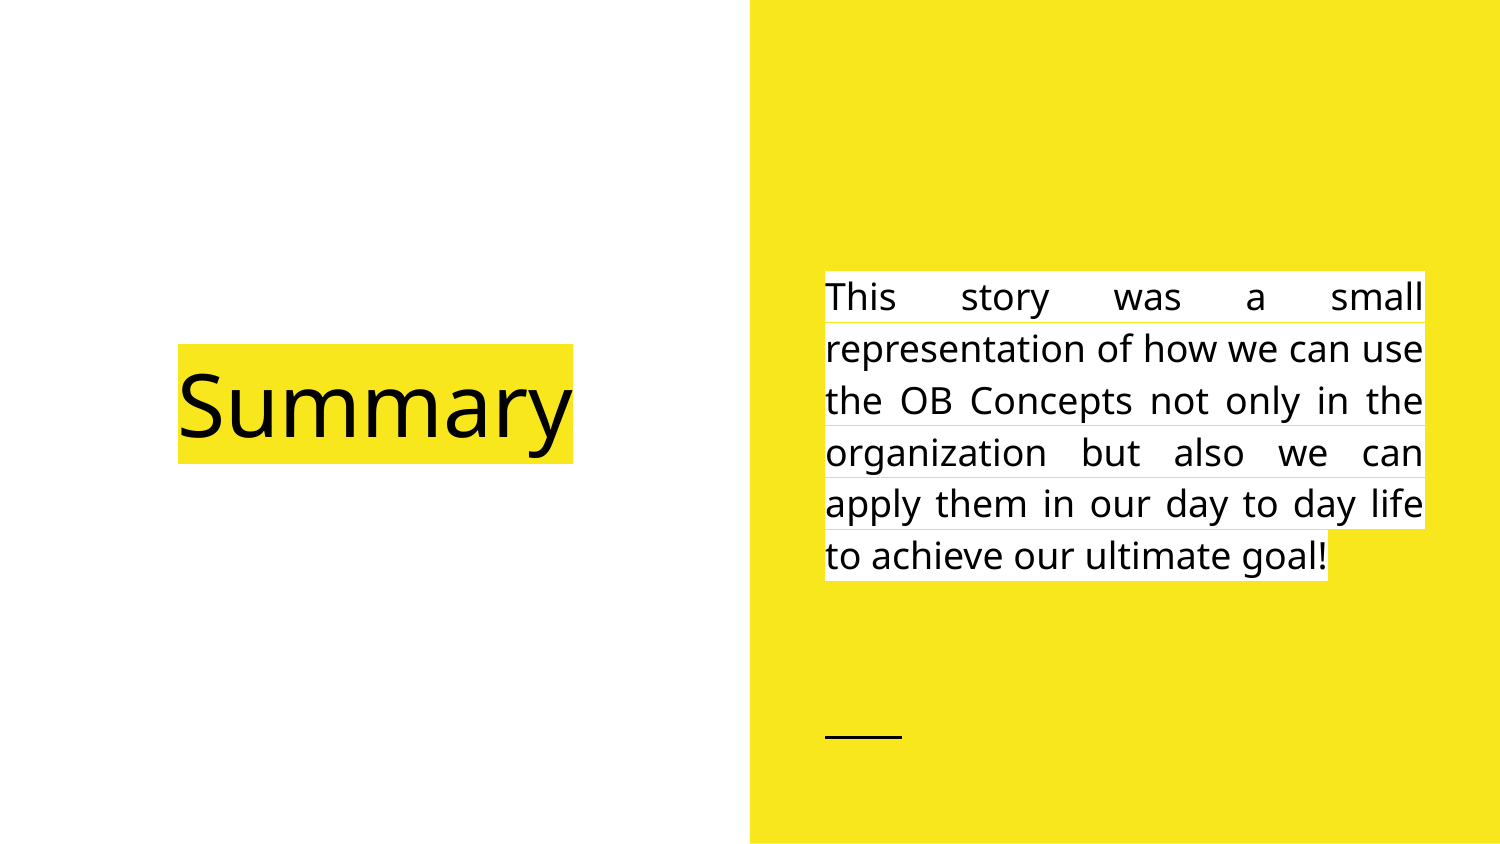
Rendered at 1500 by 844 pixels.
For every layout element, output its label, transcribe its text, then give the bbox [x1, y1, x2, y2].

list This story was a small representation of how we can use the OB Concepts not only in the organization but also we can apply them in our day to day life to achieve our ultimate goal! [810, 118, 1440, 725]
title Summary [43, 177, 708, 471]
